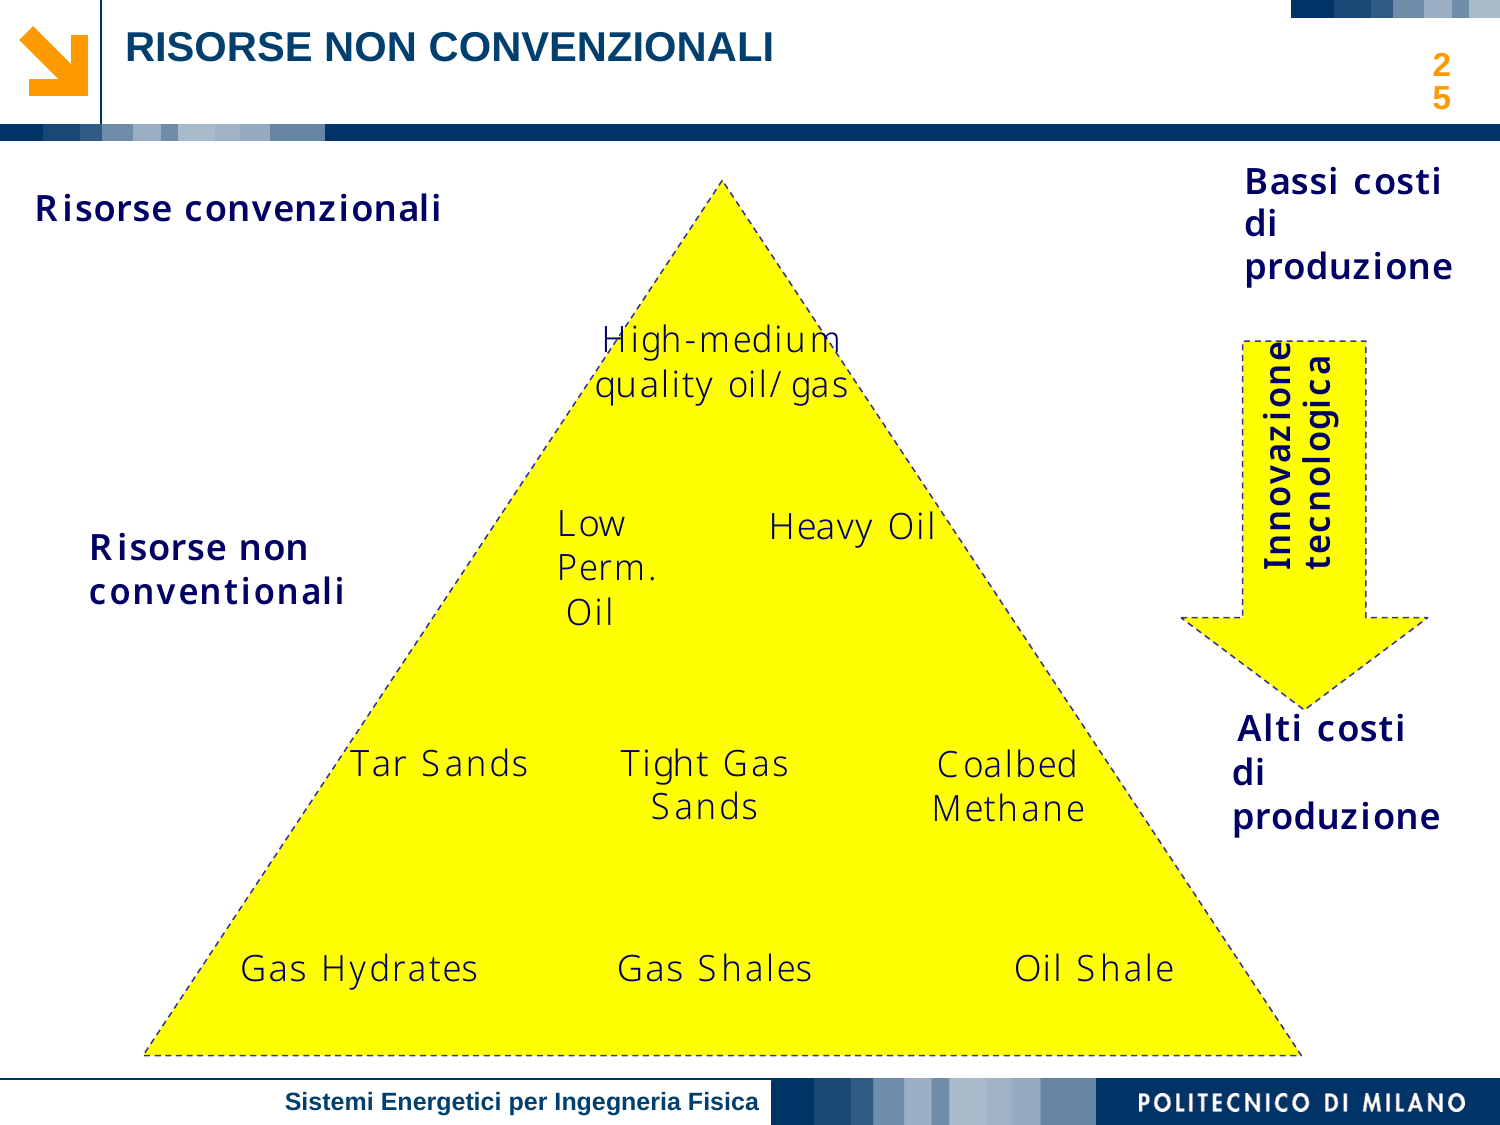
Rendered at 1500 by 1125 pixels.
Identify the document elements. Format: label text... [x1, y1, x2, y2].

picture [0, 0, 1500, 1125]
text_box RISORSE NON CONVENZIONALI [124, 24, 809, 70]
slide_number 25 [1432, 42, 1500, 84]
